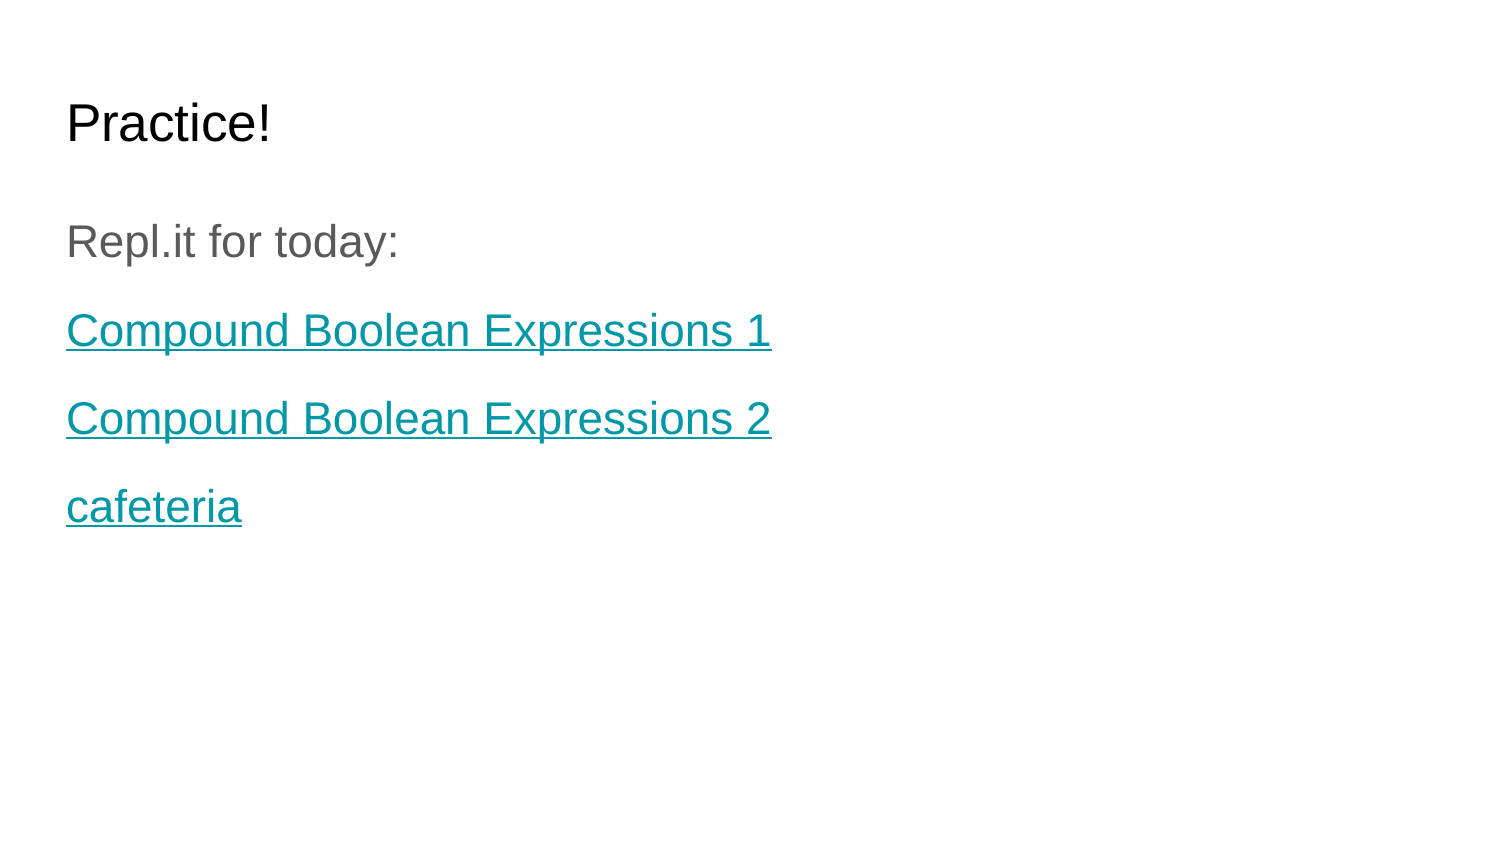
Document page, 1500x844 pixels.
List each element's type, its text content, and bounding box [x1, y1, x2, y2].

list Repl.it for today: Compound Boolean Expressions 1 Compound Boolean Expressions 2 cafeteria [51, 189, 1449, 750]
title Practice! [51, 72, 1449, 167]
